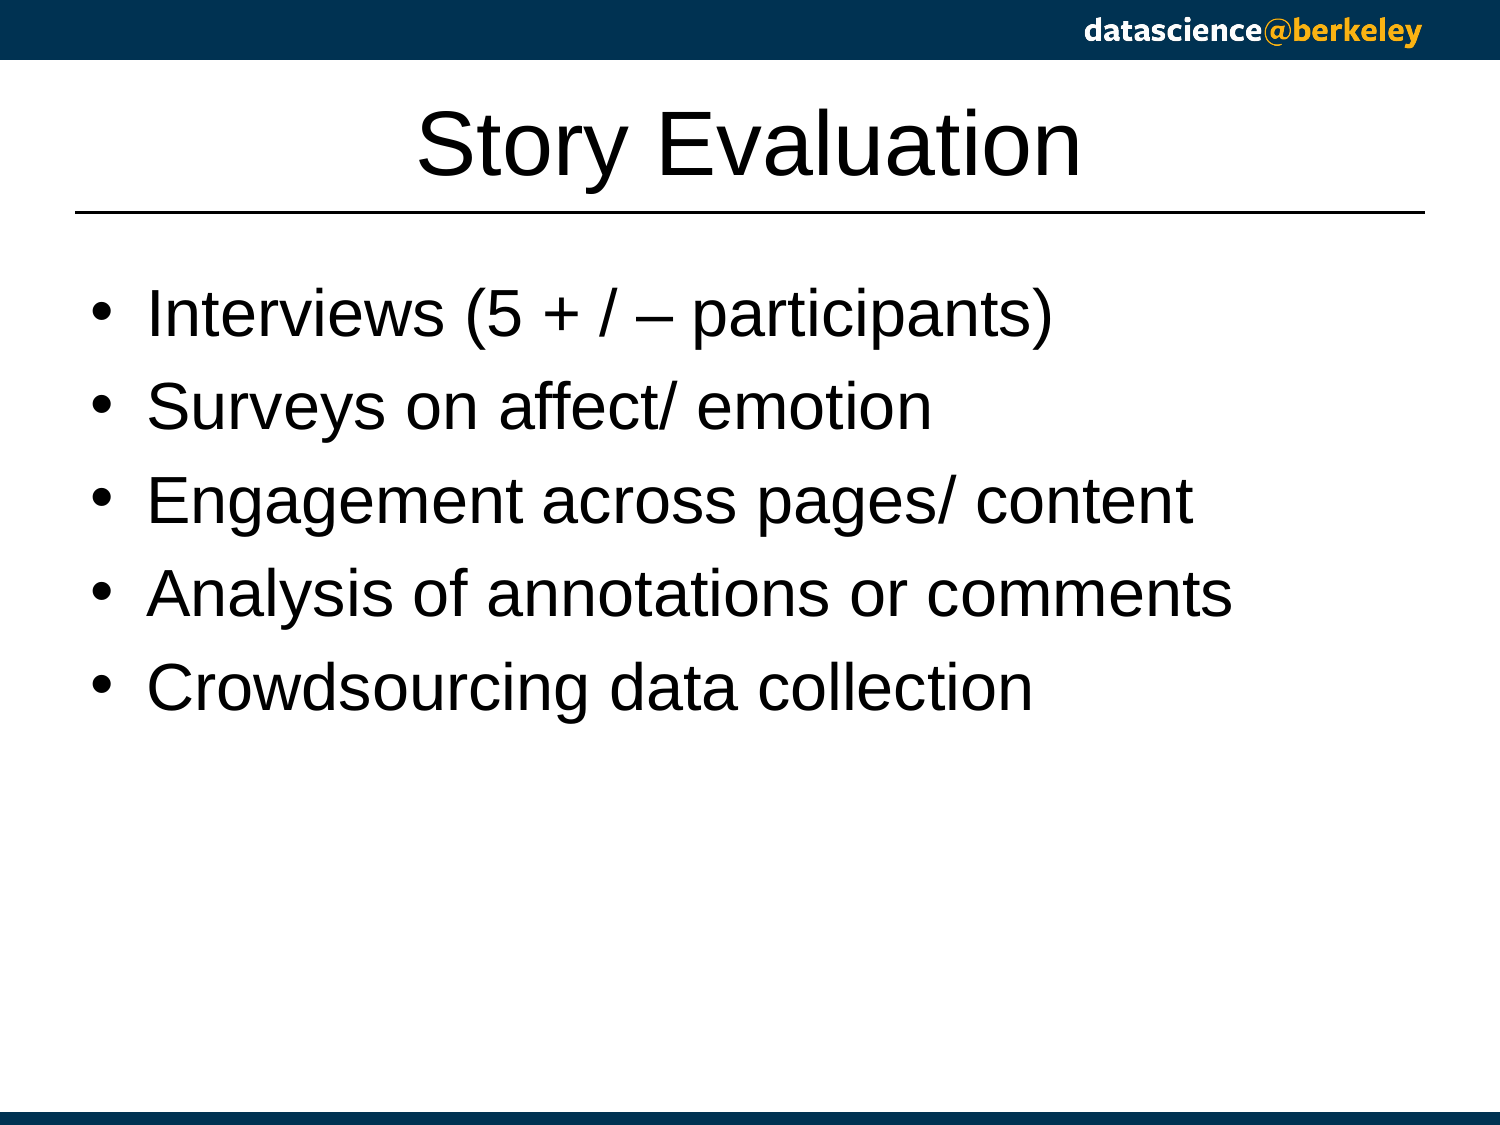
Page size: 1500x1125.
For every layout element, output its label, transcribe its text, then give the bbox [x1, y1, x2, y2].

list Interviews (5 + / – participants) Surveys on affect/ emotion Engagement across pages/ content Analysis of annotations or comments Crowdsourcing data collection [75, 262, 1425, 1005]
picture [1079, 10, 1431, 52]
title Story Evaluation [75, 45, 1425, 233]
